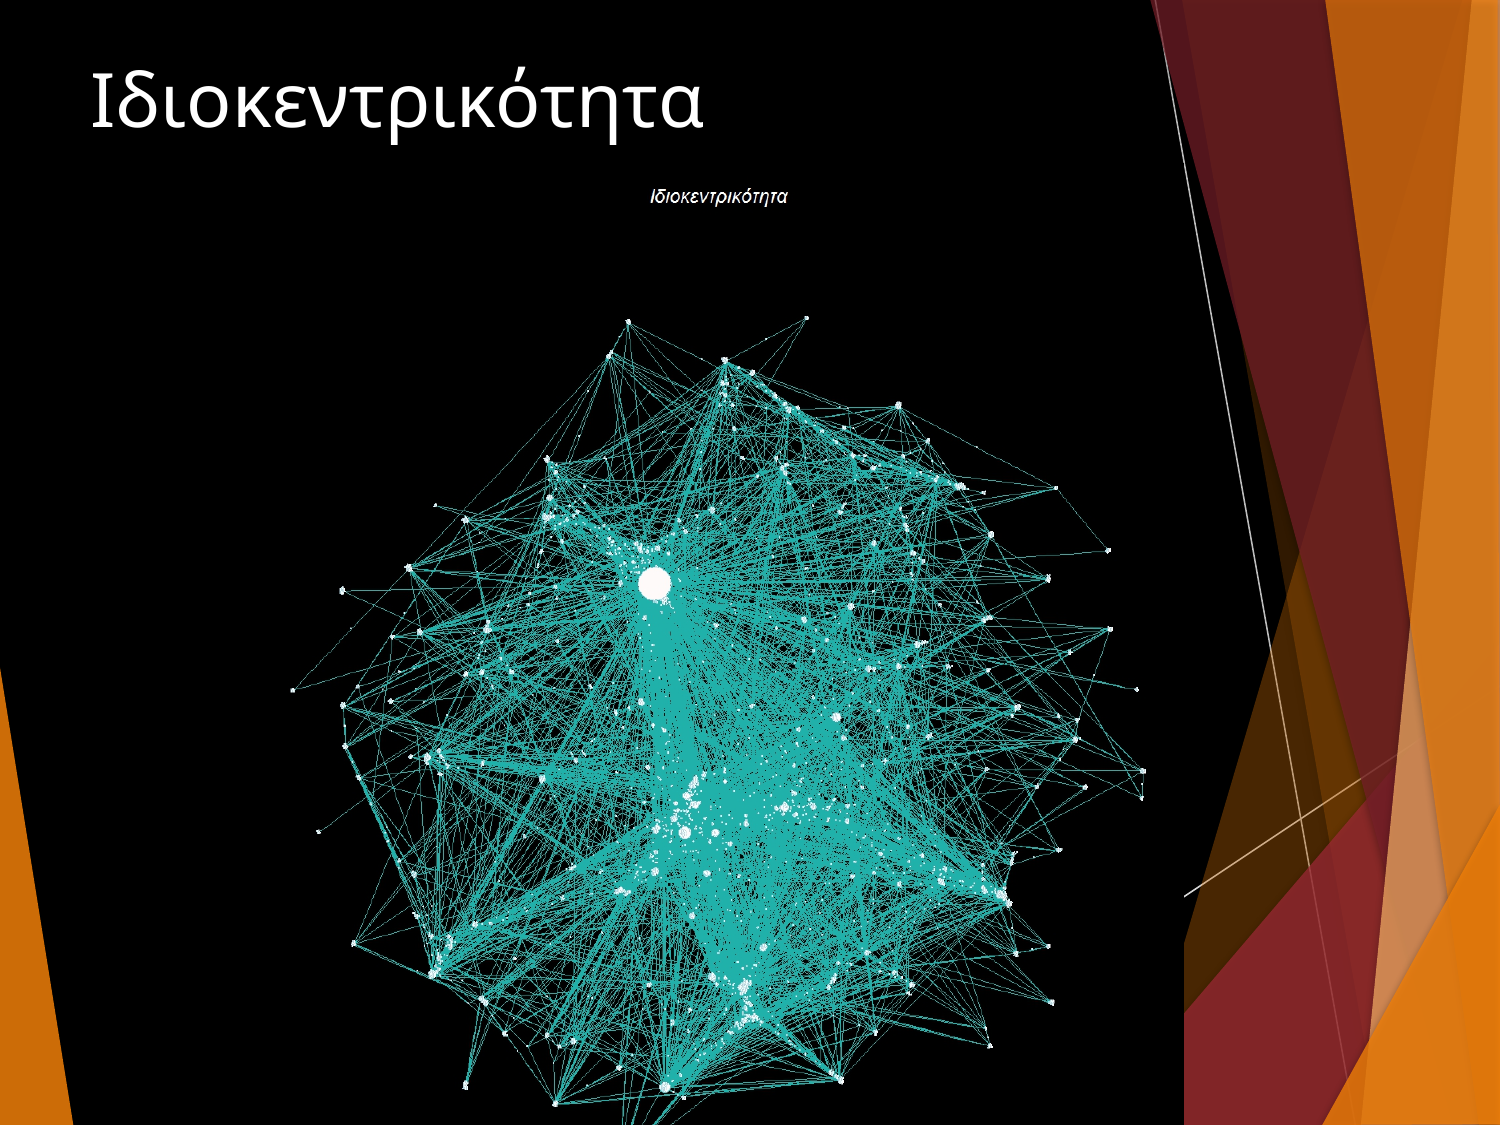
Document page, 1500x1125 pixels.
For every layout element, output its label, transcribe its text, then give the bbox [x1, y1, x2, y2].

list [222, 163, 1184, 1125]
title Ιδιοκεντρικότητα [75, 45, 1425, 188]
